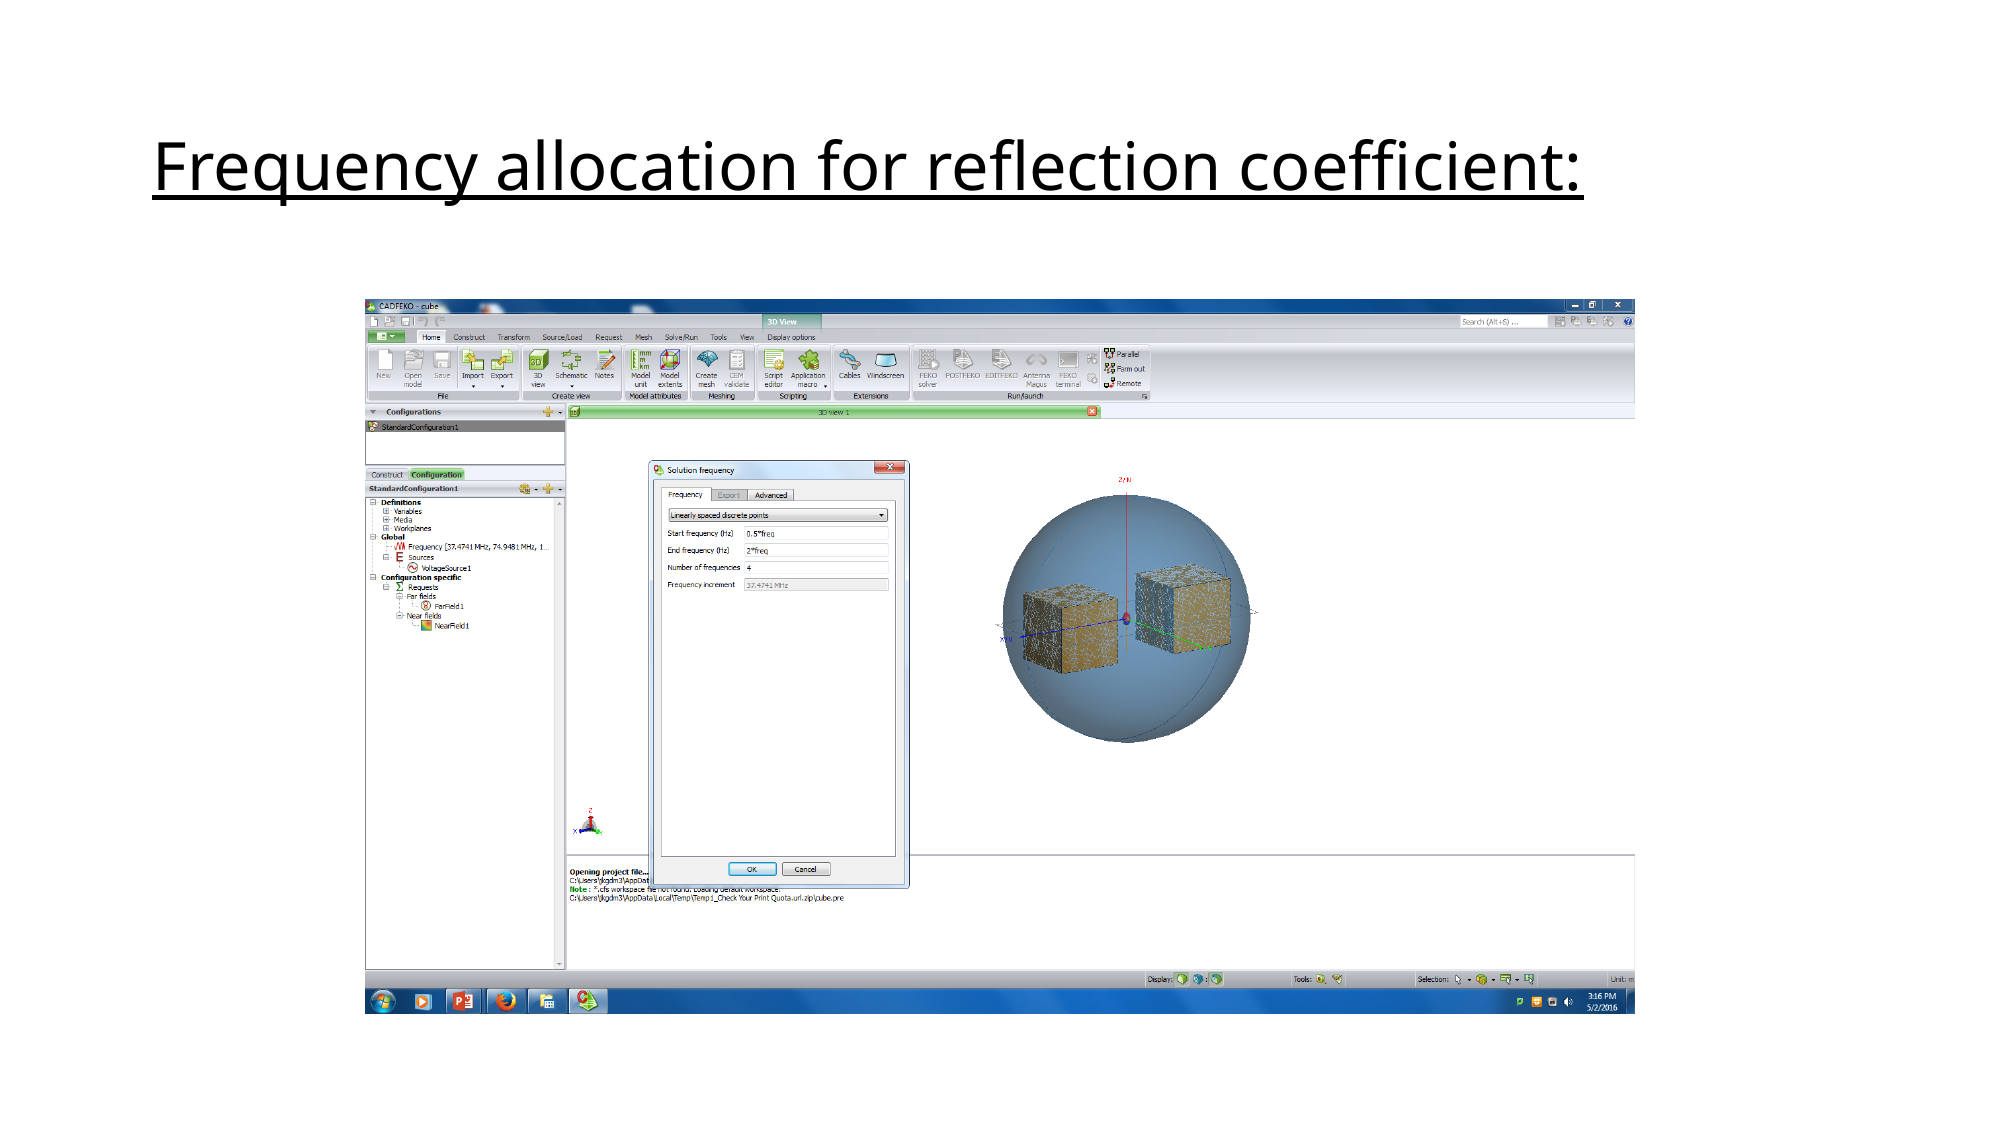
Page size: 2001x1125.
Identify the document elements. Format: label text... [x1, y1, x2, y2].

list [365, 299, 1635, 1014]
title Frequency allocation for reflection coefficient: [137, 59, 1863, 278]
